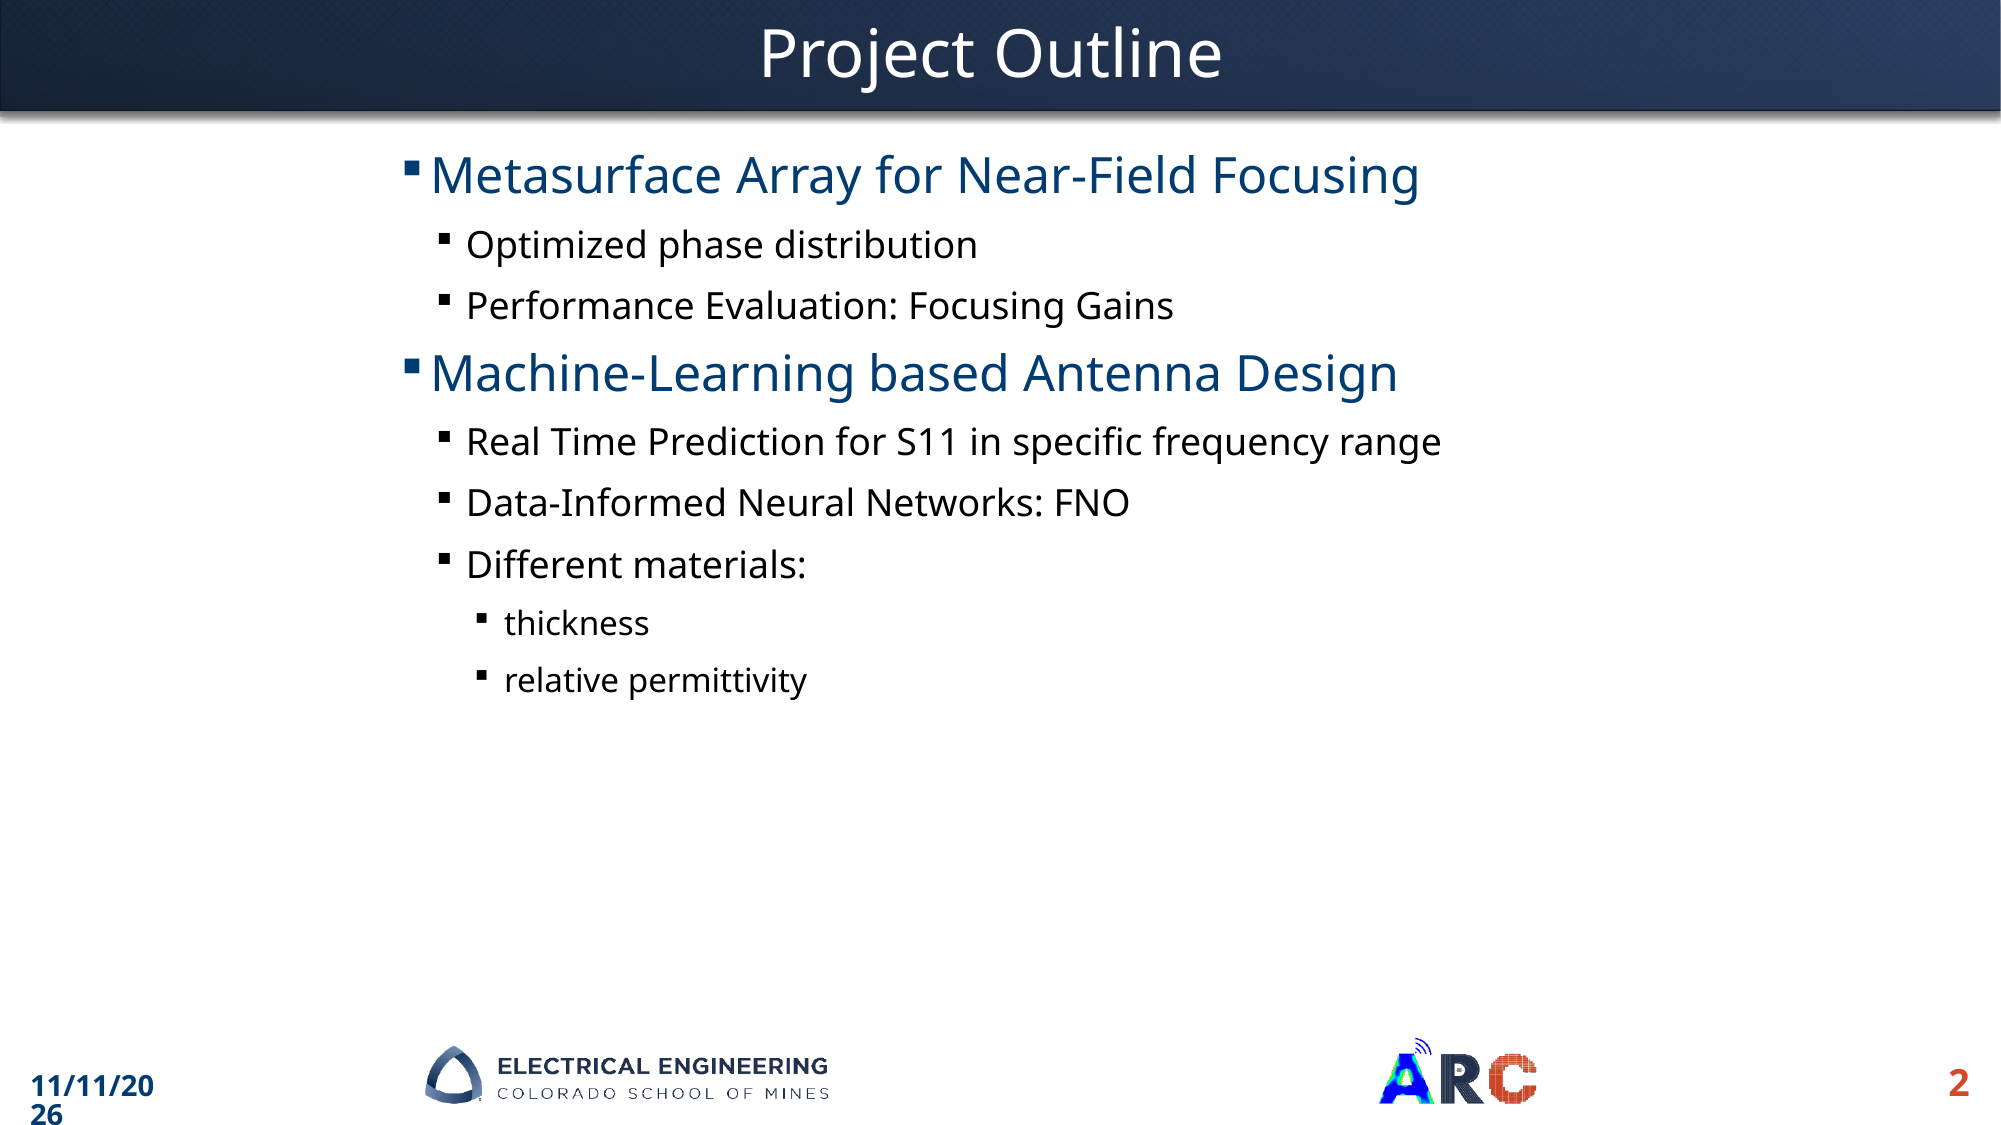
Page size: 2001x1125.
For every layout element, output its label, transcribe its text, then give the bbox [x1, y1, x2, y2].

picture [412, 1043, 839, 1111]
list Metasurface Array for Near-Field Focusing Optimized phase distribution Performance Evaluation: Focusing Gains Machine-Learning based Antenna Design Real Time Prediction for S11 in specific frequency range Data-Informed Neural Networks: FNO Different materials: thickness relative permittivity [340, 135, 1660, 1043]
picture [1374, 1043, 1543, 1106]
title Project Outline [0, 0, 2000, 111]
